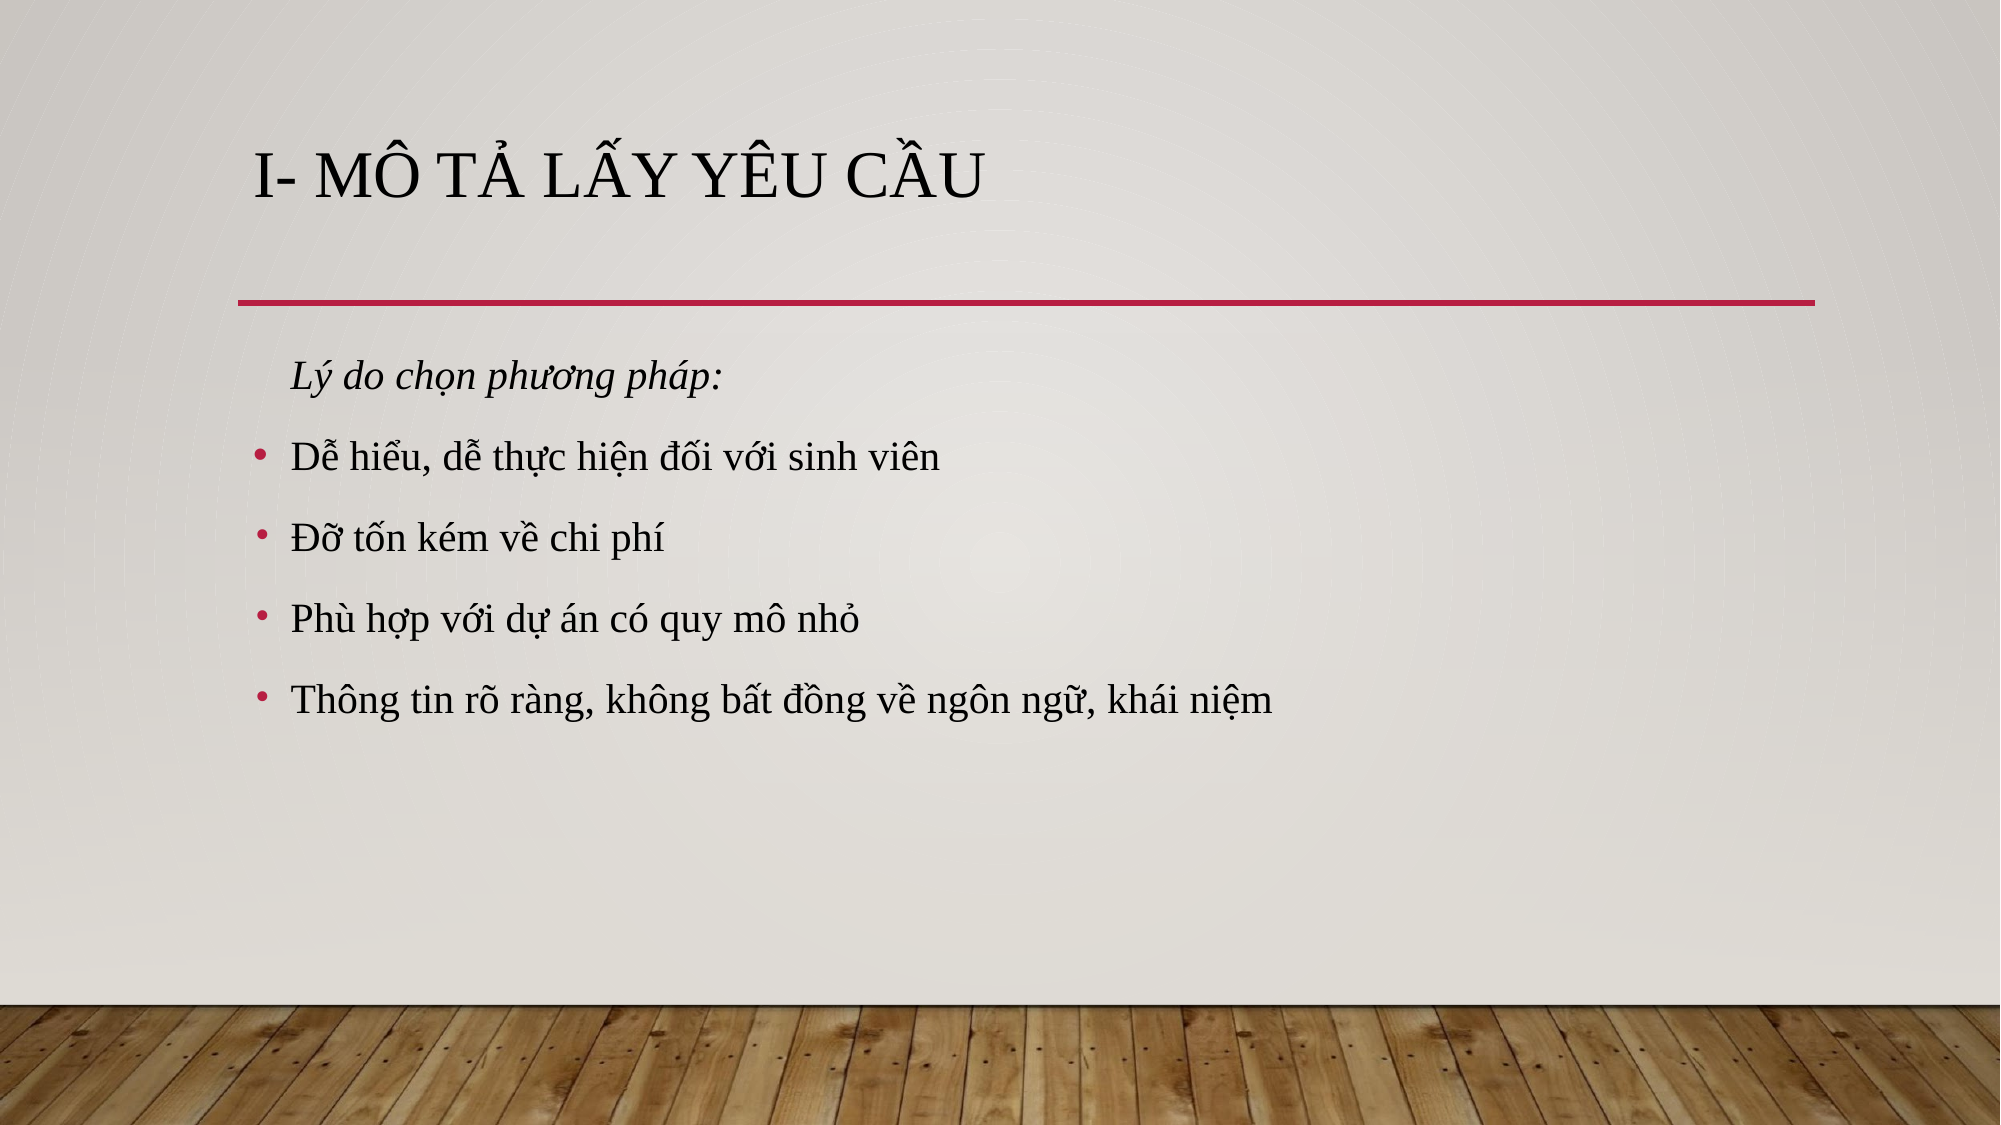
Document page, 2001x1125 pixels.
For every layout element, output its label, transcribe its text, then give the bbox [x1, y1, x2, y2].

title I- MÔ TẢ LẤY YÊU CẦU [238, 131, 1814, 305]
list Lý do chọn phương pháp: Dễ hiểu, dễ thực hiện đối với sinh viên Đỡ tốn kém về chi phí Phù hợp với dự án có quy mô nhỏ Thông tin rõ ràng, không bất đồng về ngôn ngữ, khái niệm [238, 330, 1814, 897]
picture [0, 1005, 2000, 1125]
